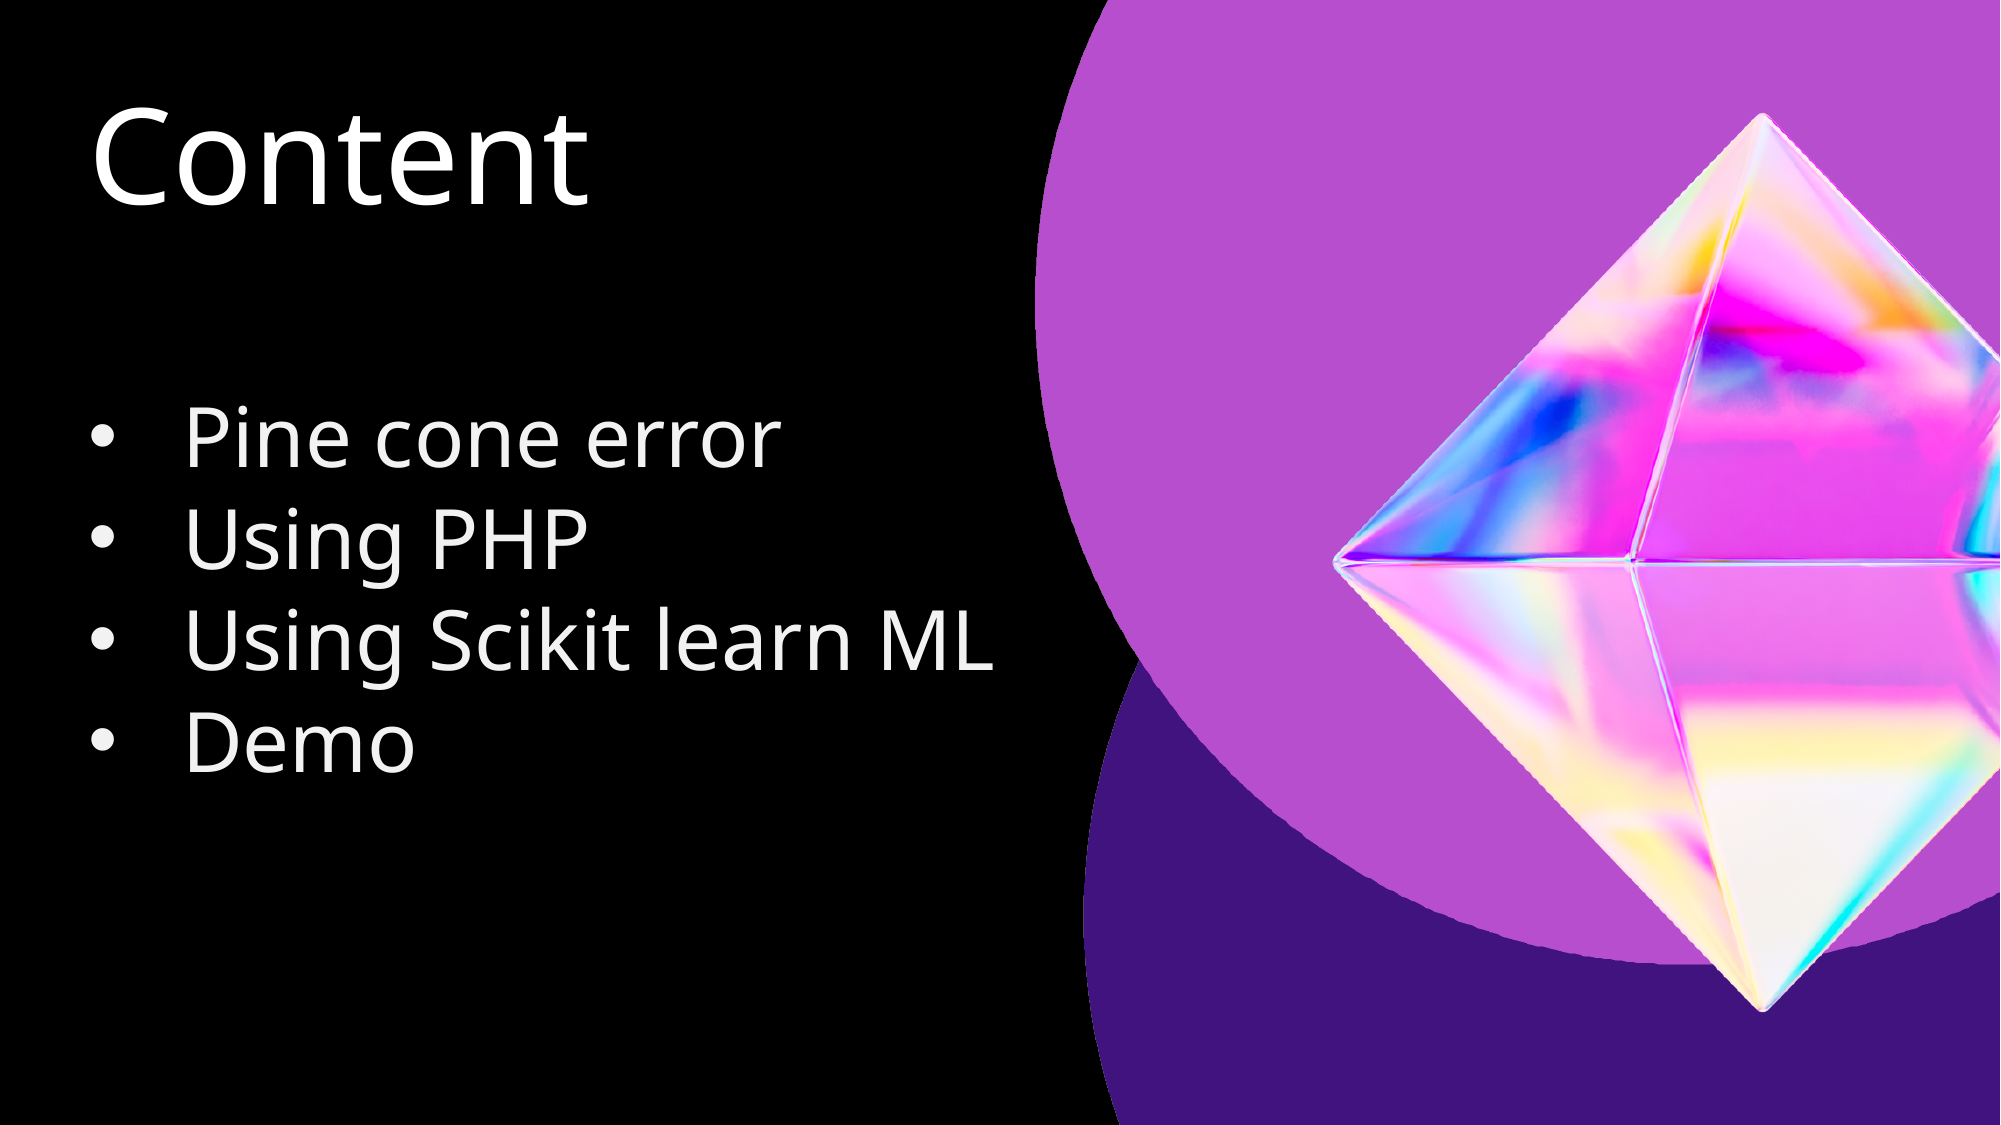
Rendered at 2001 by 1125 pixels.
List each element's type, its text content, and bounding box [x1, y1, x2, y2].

text_box Content [87, 112, 663, 232]
text_box Pine cone error Using PHP Using Scikit learn ML Demo [87, 383, 1000, 891]
picture [1035, 0, 2000, 1125]
